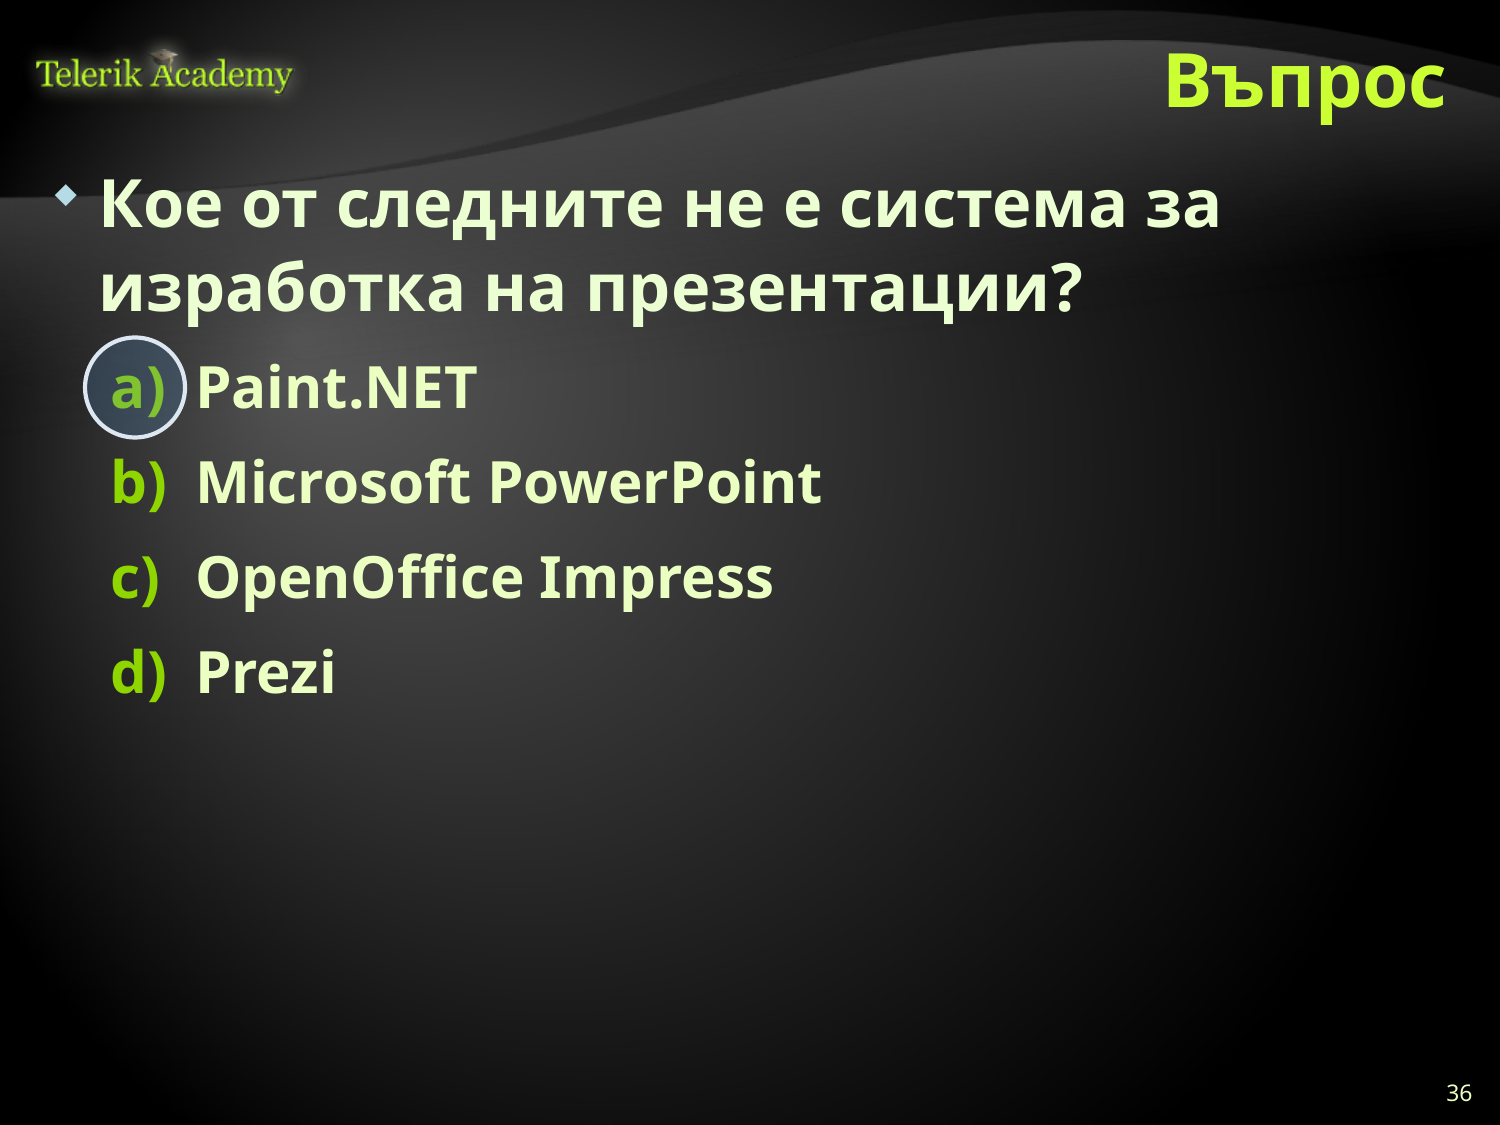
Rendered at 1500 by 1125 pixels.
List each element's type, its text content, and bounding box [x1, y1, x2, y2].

text_box [82, 335, 188, 440]
title Въпрос [300, 12, 1463, 149]
slide_number 36 [1412, 1074, 1488, 1113]
picture [0, 0, 1500, 1125]
list Кое от следните не е система за изработка на презентации? Paint.NET Microsoft PowerPoint OpenOffice Impress Prezi [37, 149, 1463, 1100]
